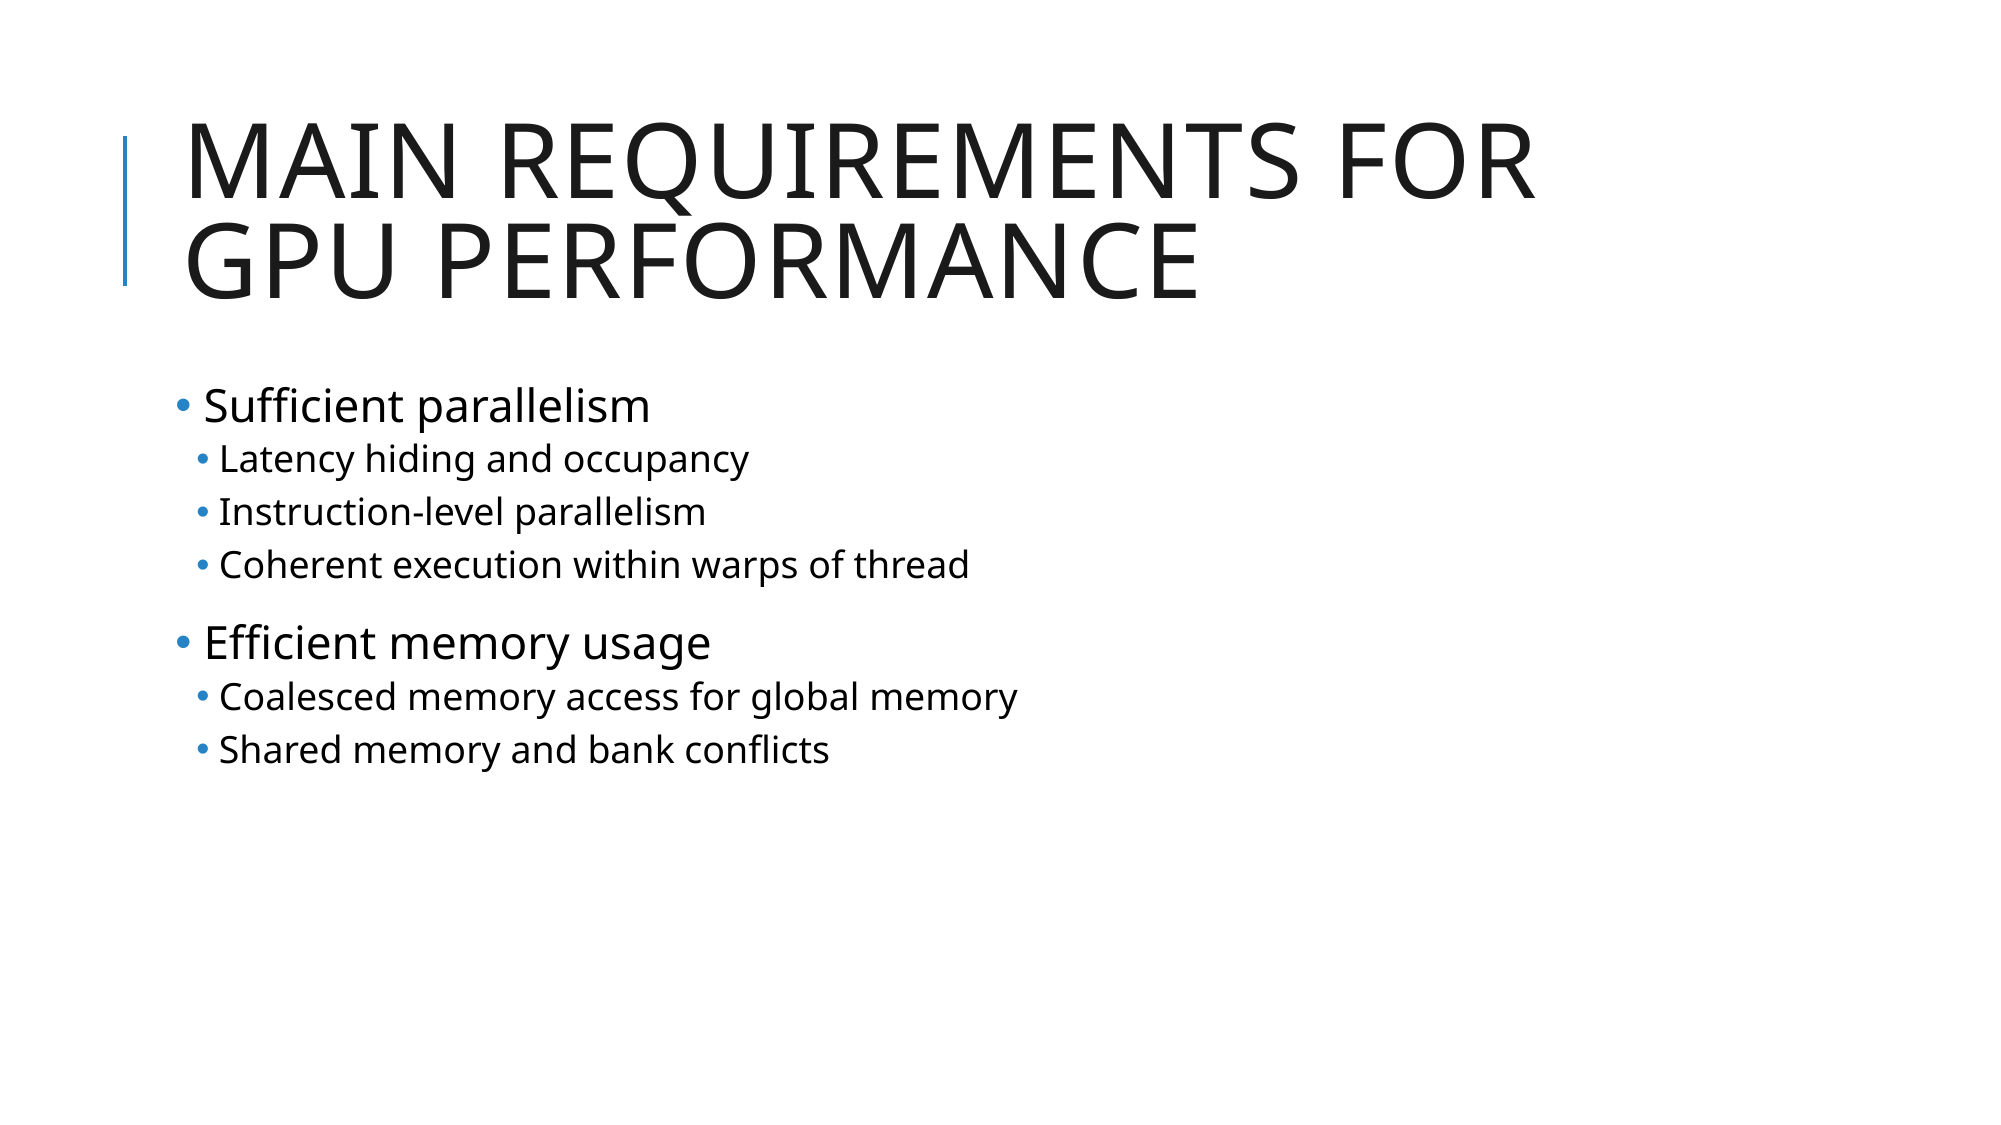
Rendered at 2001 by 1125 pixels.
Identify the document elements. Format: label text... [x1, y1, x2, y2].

title Main requirements for Gpu performance [168, 96, 1763, 342]
list Sufficient parallelism Latency hiding and occupancy Instruction-level parallelism Coherent execution within warps of thread Efficient memory usage Coalesced memory access for global memory Shared memory and bank conflicts [168, 375, 1763, 1035]
